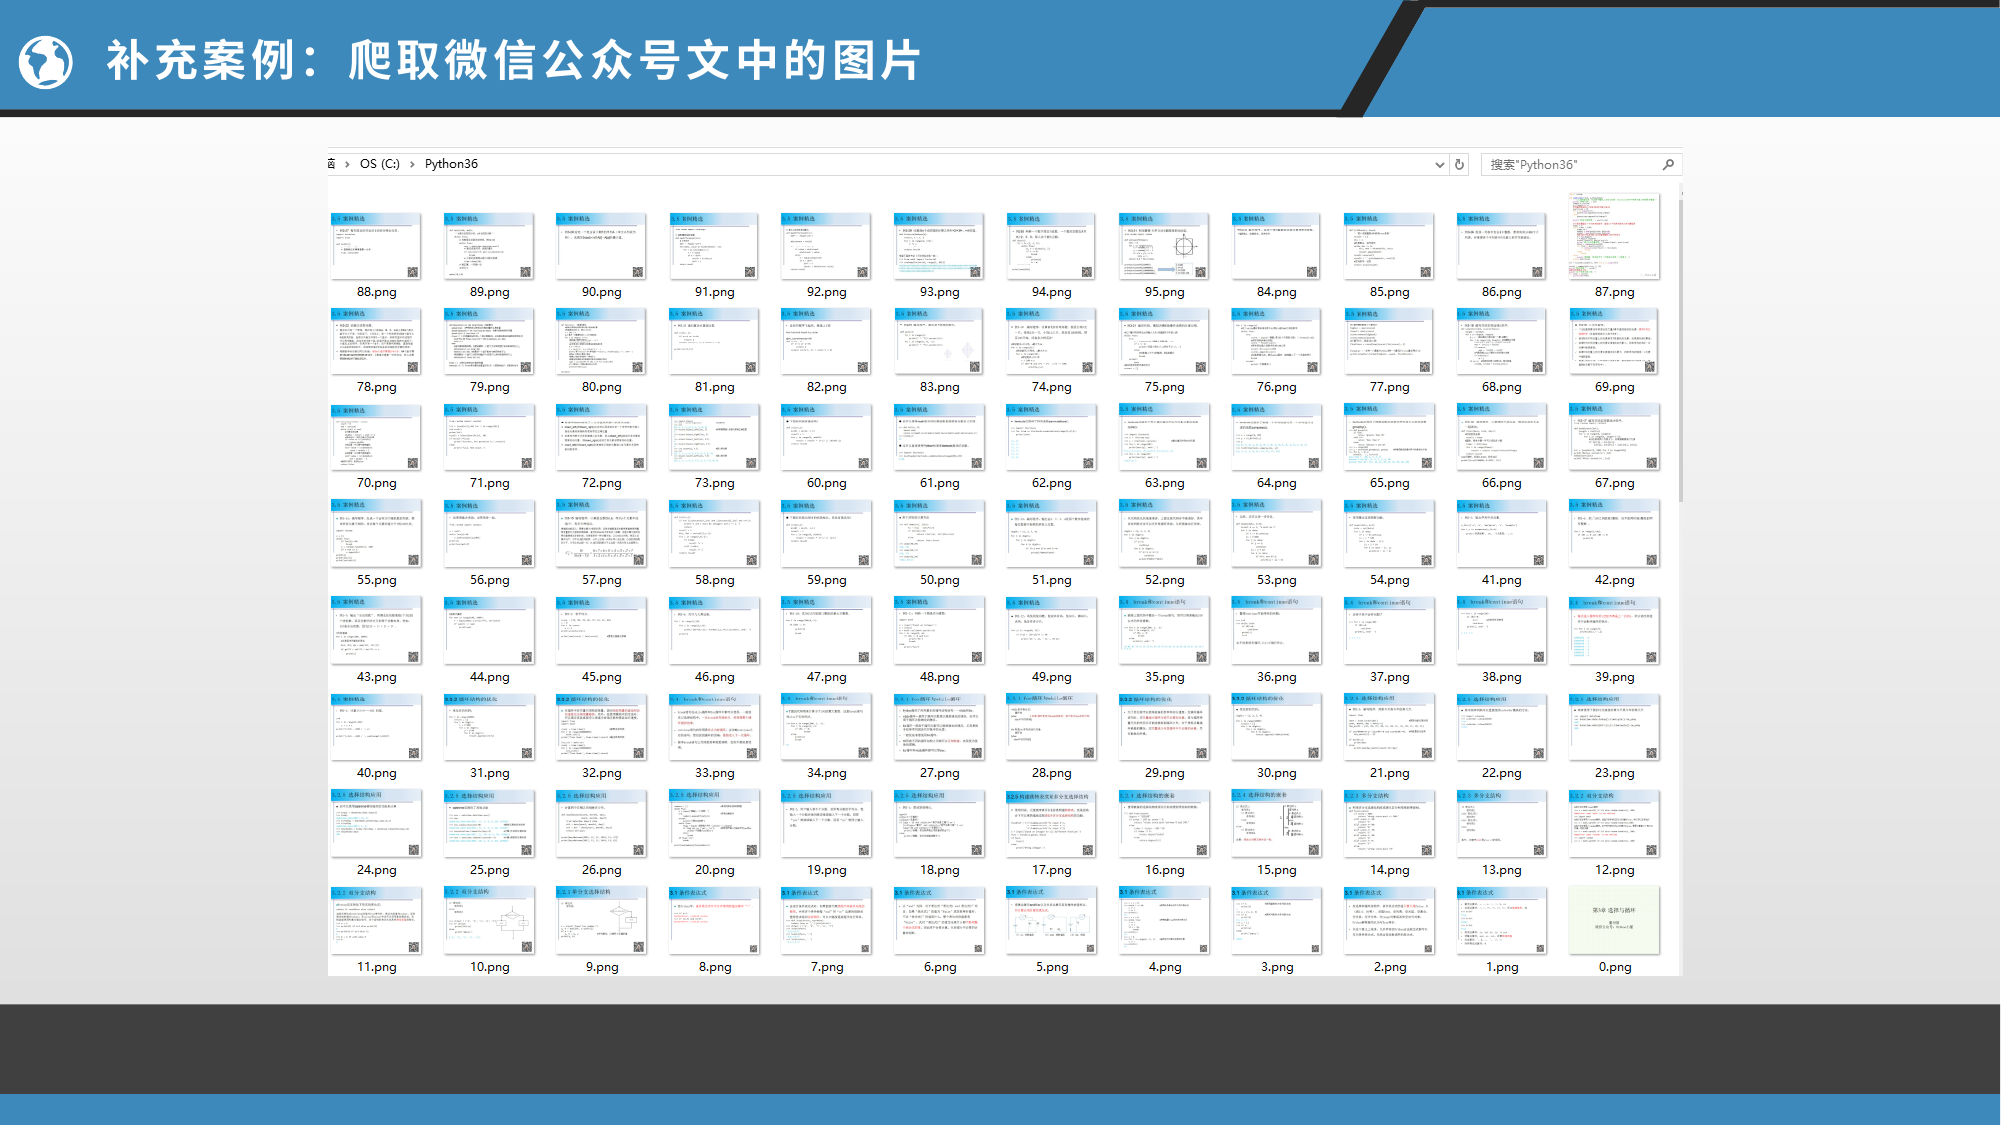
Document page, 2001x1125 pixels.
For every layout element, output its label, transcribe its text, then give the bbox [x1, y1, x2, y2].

title 补充案例：爬取微信公众号文中的图片 [90, 0, 977, 161]
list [328, 146, 1683, 976]
